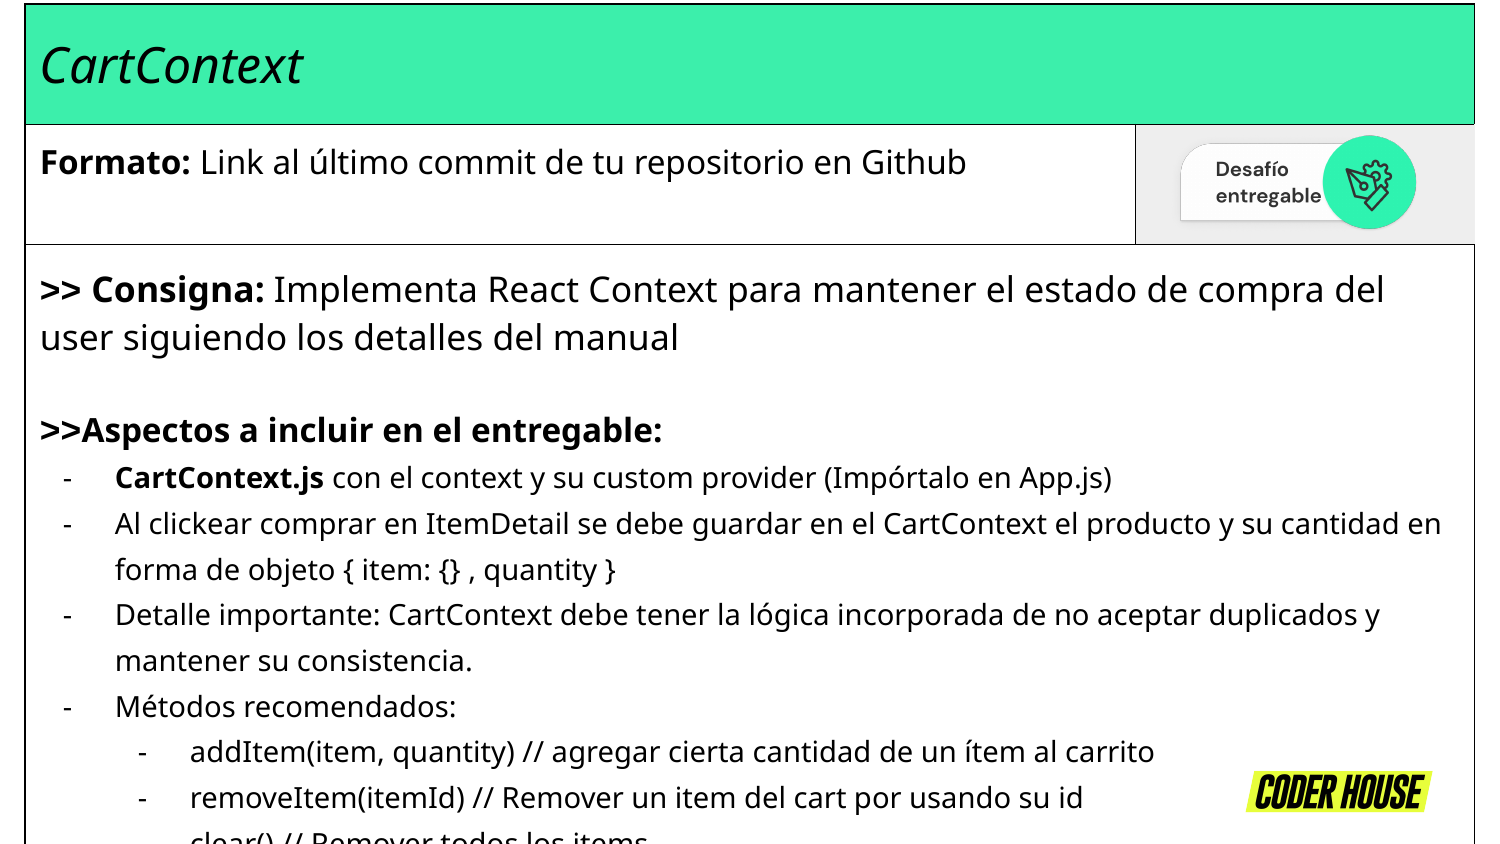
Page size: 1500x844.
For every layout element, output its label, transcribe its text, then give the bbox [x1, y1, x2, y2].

table_header CartContext [26, 5, 1474, 124]
table_cell >> Consigna: Implementa React Context para mantener el estado de compra del user siguiendo los detalles del manual >>Aspectos a incluir en el entregable: CartContext.js con el context y su custom provider (Impórtalo en App.js) Al clickear comprar en ItemDetail se debe guardar en el CartContext el producto y su cantidad en forma de objeto { item: {} , quantity } Detalle importante: CartContext debe tener la lógica incorporada de no aceptar duplicados y mantener su consistencia. Métodos recomendados: addItem(item, quantity) // agregar cierta cantidad de un ítem al carrito removeItem(itemId) // Remover un item del cart por usando su id clear() // Remover todos los items isInCart: (id) => true|false [26, 245, 1474, 844]
picture [1241, 764, 1437, 819]
picture [1167, 129, 1437, 235]
table_cell Formato: Link al último commit de tu repositorio en Github [26, 125, 1135, 244]
table_cell [1136, 125, 1474, 244]
